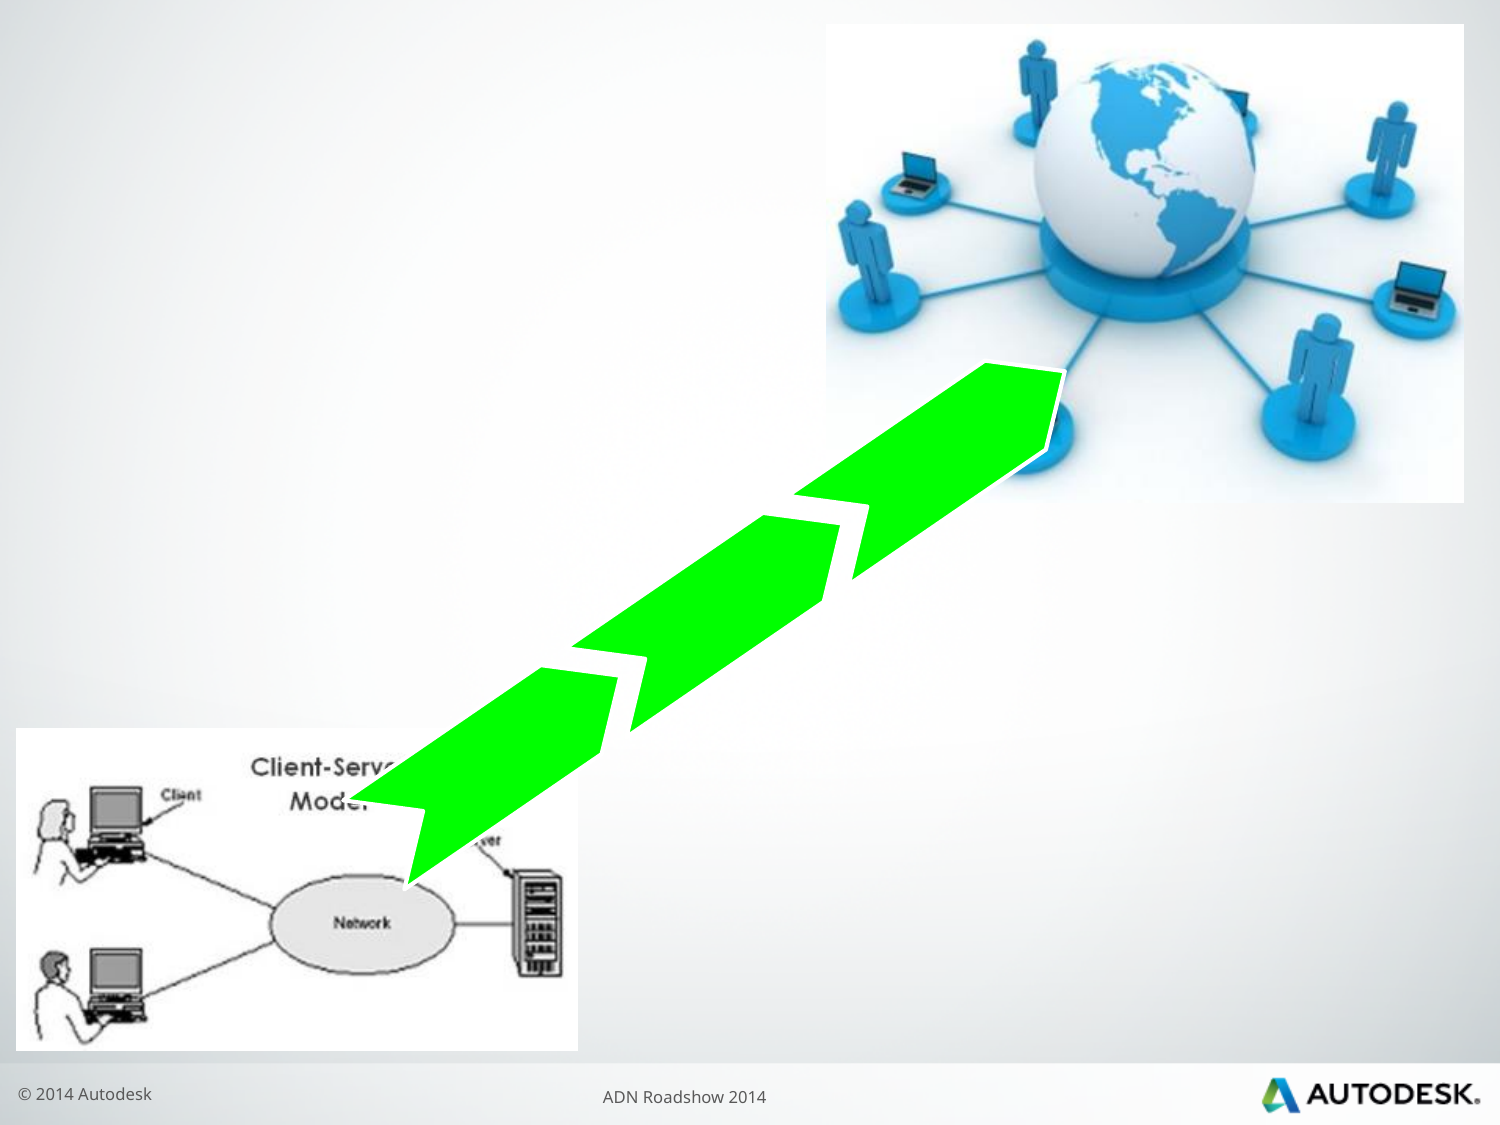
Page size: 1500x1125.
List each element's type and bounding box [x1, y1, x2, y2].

picture [0, 0, 1500, 1125]
text_box [300, 553, 1139, 663]
